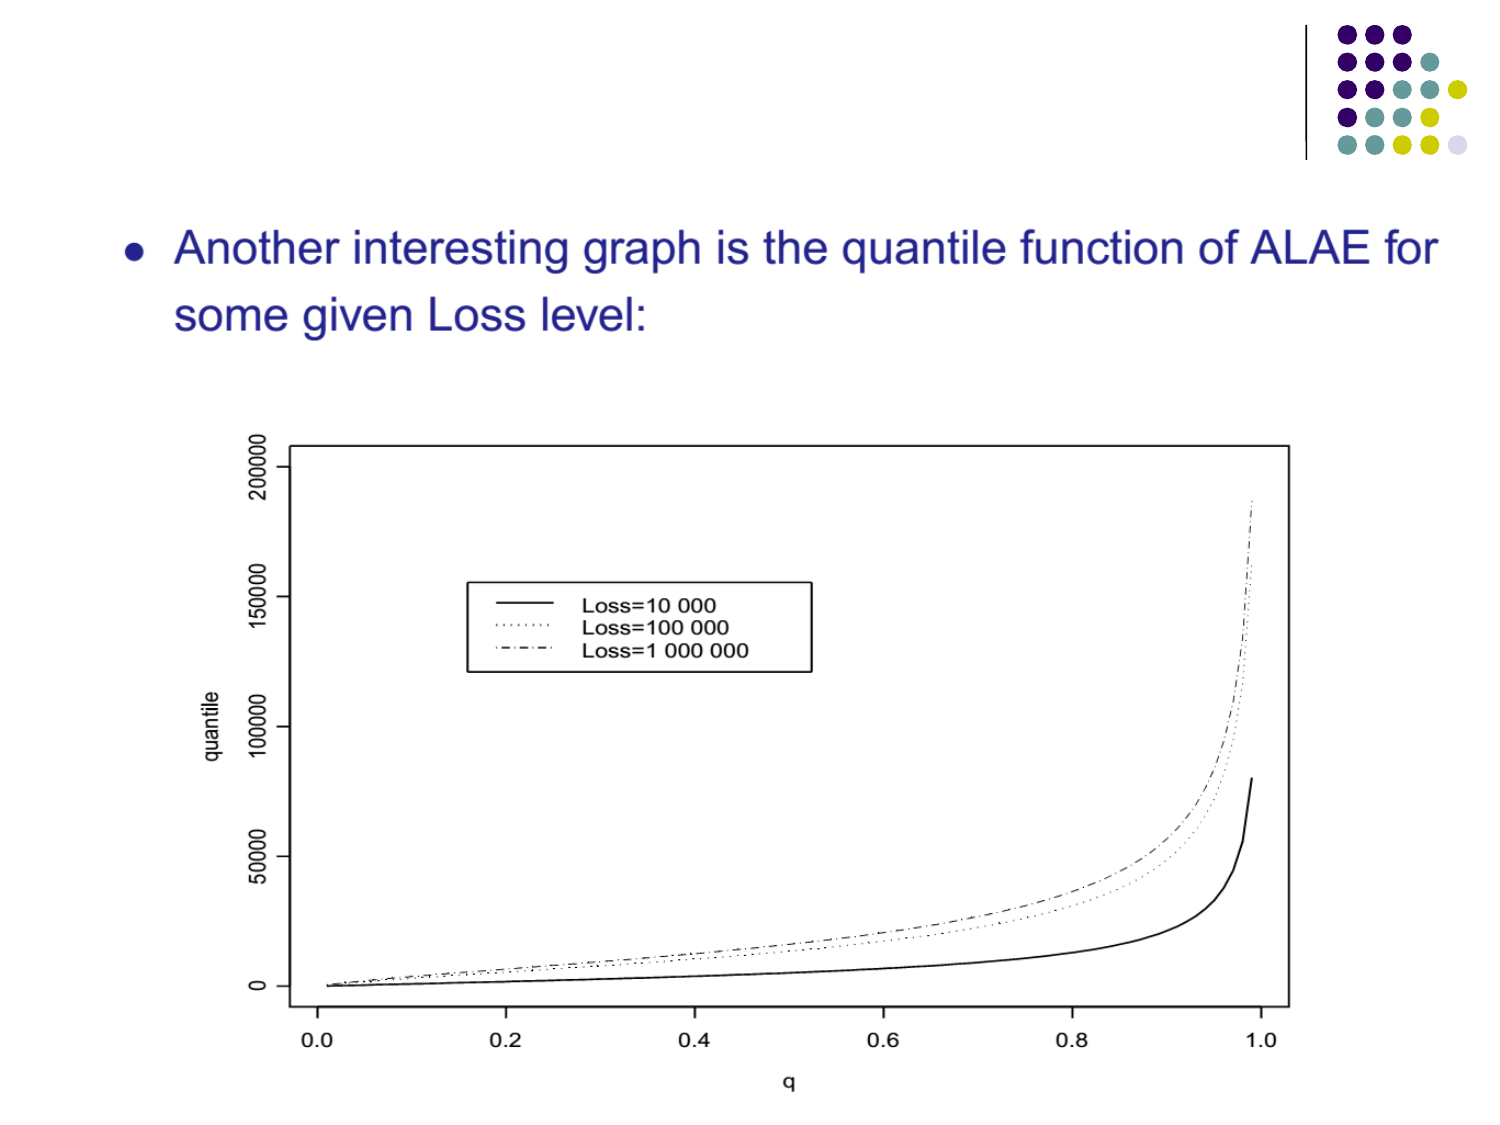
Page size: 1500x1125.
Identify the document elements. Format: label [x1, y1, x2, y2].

picture [1, 160, 1500, 1104]
